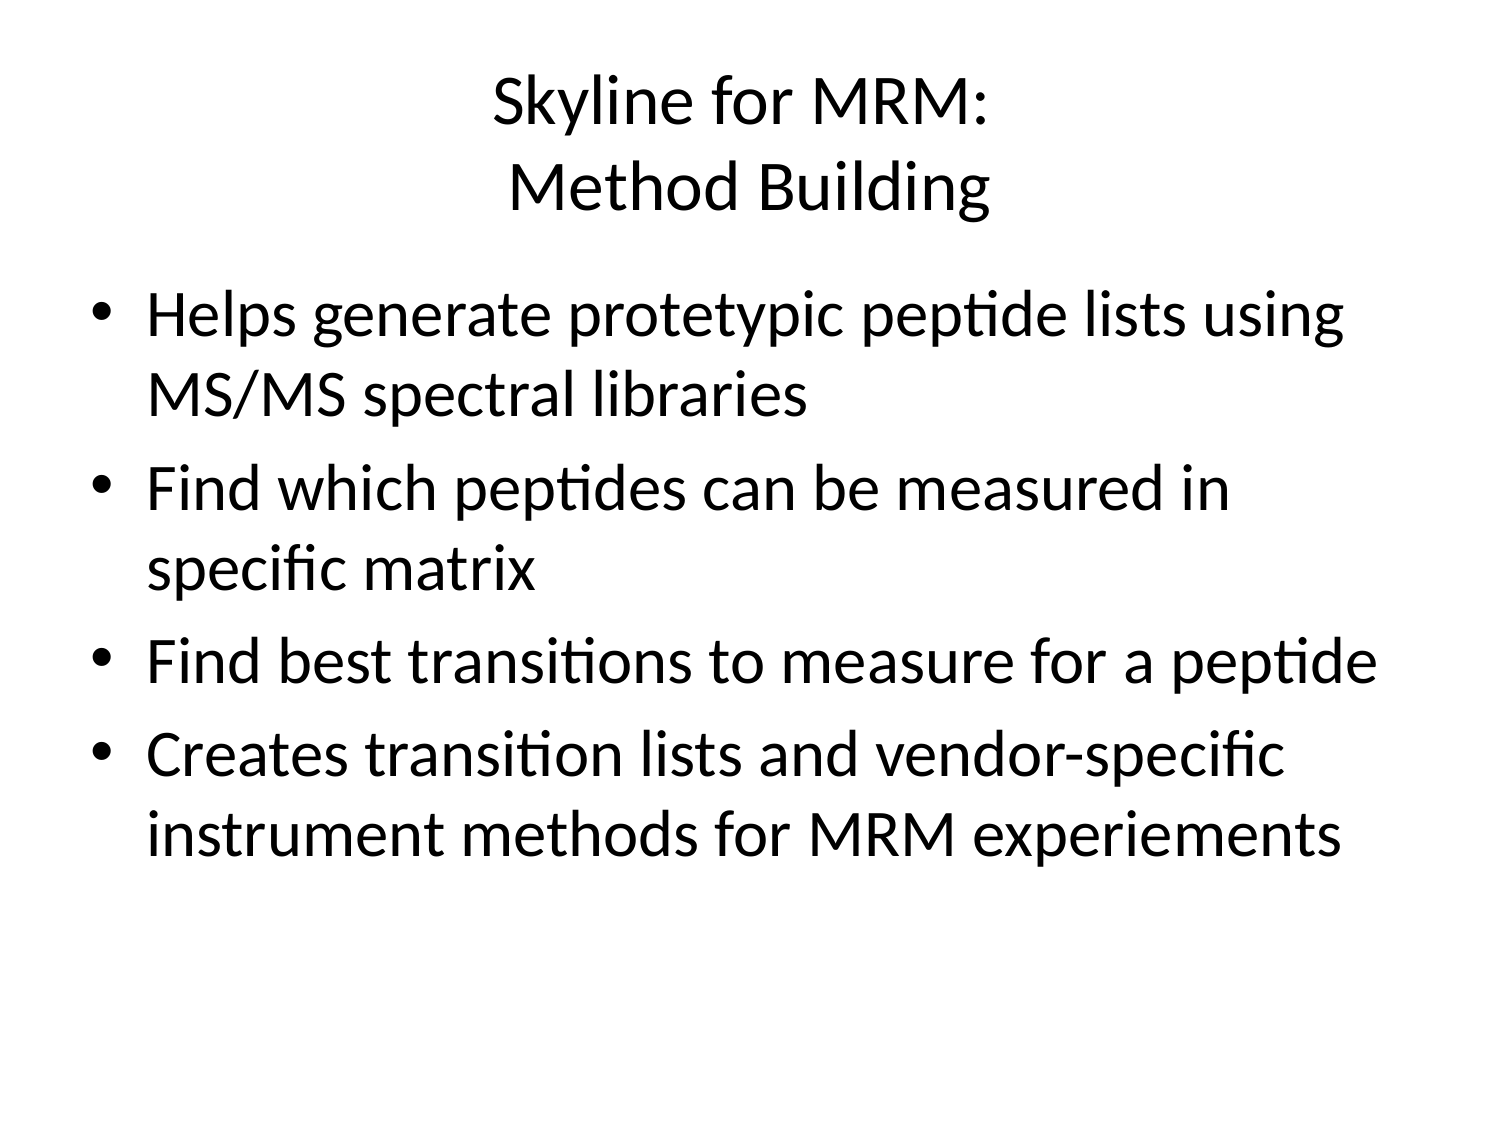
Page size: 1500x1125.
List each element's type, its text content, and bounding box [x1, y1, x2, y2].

list Helps generate protetypic peptide lists using MS/MS spectral libraries Find which peptides can be measured in specific matrix Find best transitions to measure for a peptide Creates transition lists and vendor-specific instrument methods for MRM experiements [75, 262, 1425, 1005]
title Skyline for MRM: Method Building [75, 45, 1425, 233]
